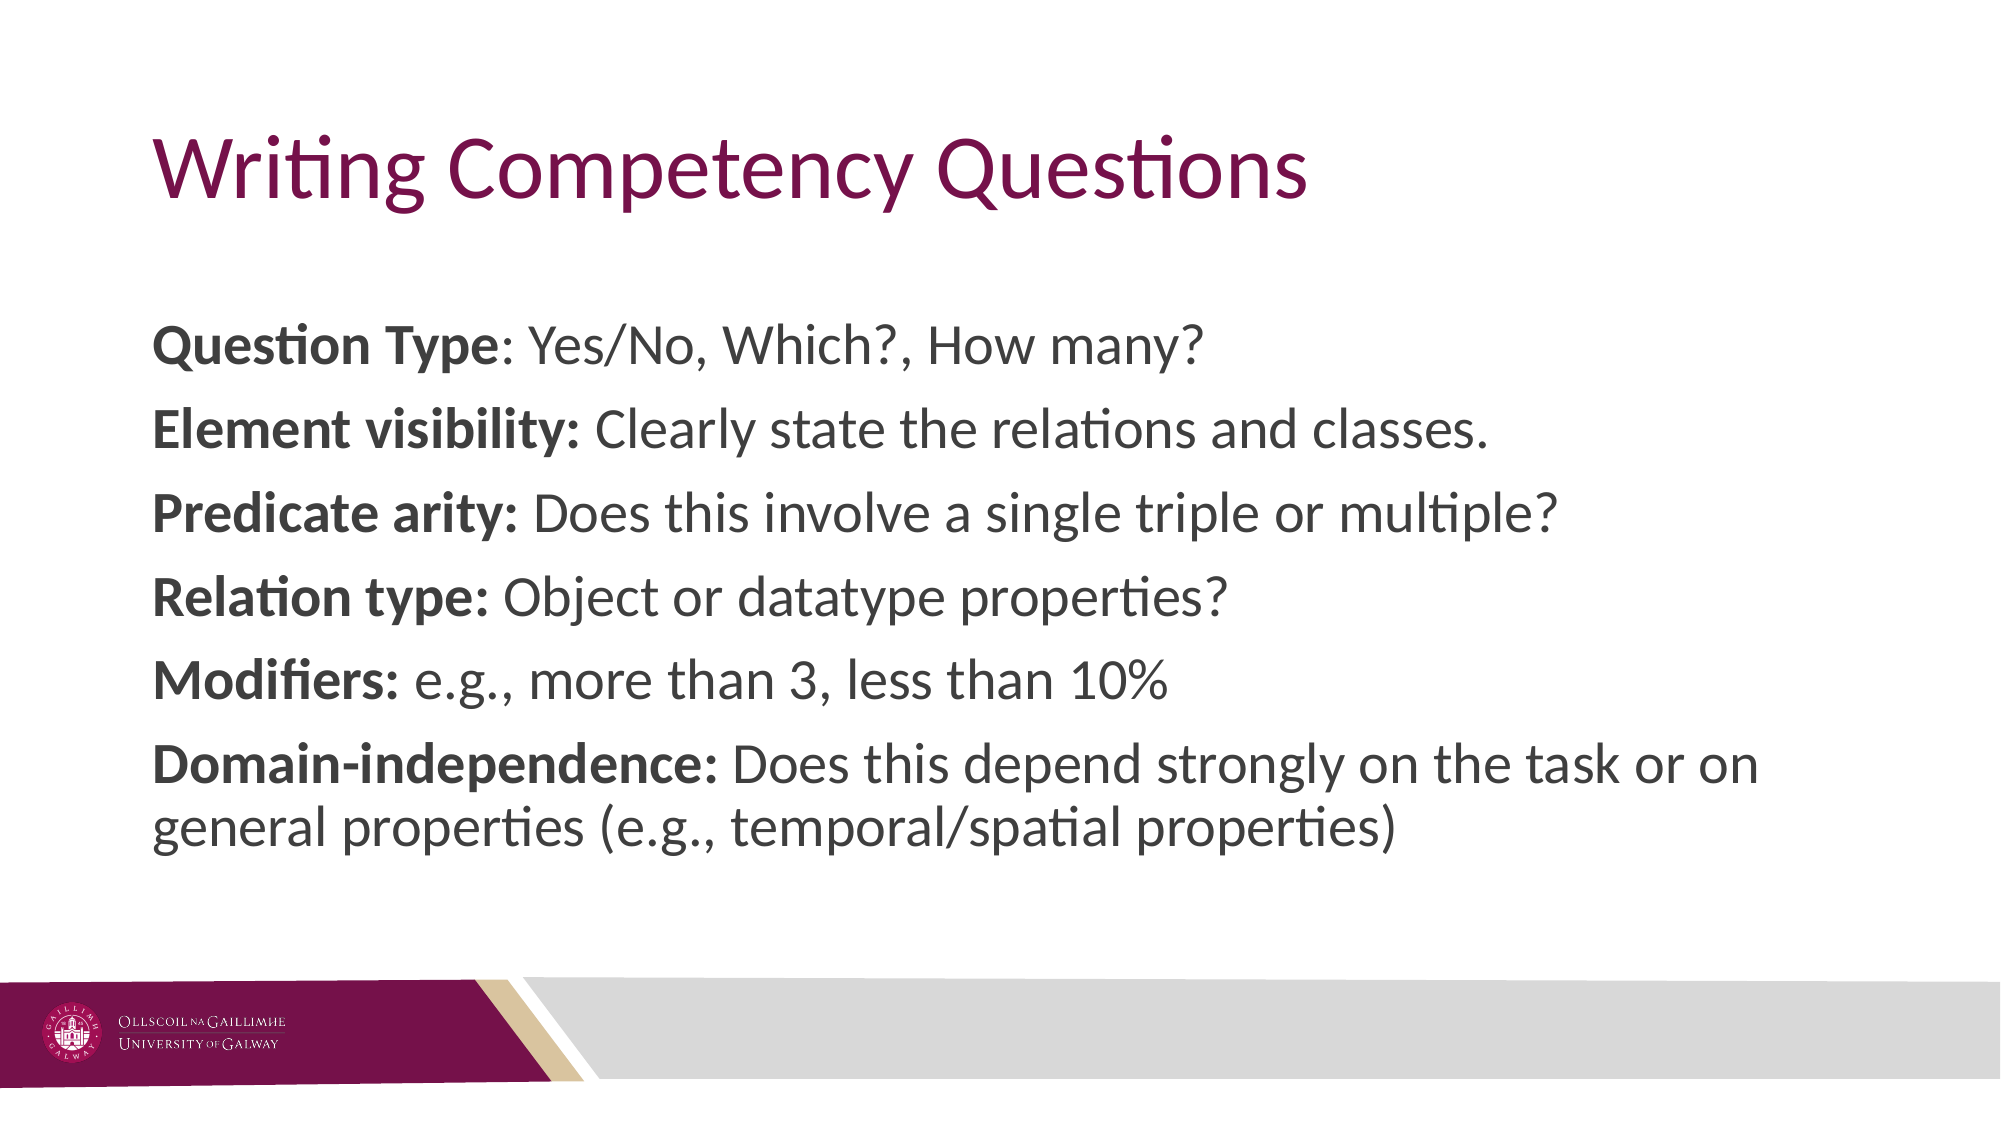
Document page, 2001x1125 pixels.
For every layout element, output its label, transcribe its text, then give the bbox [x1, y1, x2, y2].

picture [42, 1002, 285, 1063]
list Question Type: Yes/No, Which?, How many? Element visibility: Clearly state the relations and classes. Predicate arity: Does this involve a single triple or multiple? Relation type: Object or datatype properties? Modifiers: e.g., more than 3, less than 10% Domain-independence: Does this depend strongly on the task or on general properties (e.g., temporal/spatial properties) [137, 299, 1863, 925]
title Writing Competency Questions [137, 59, 1863, 278]
